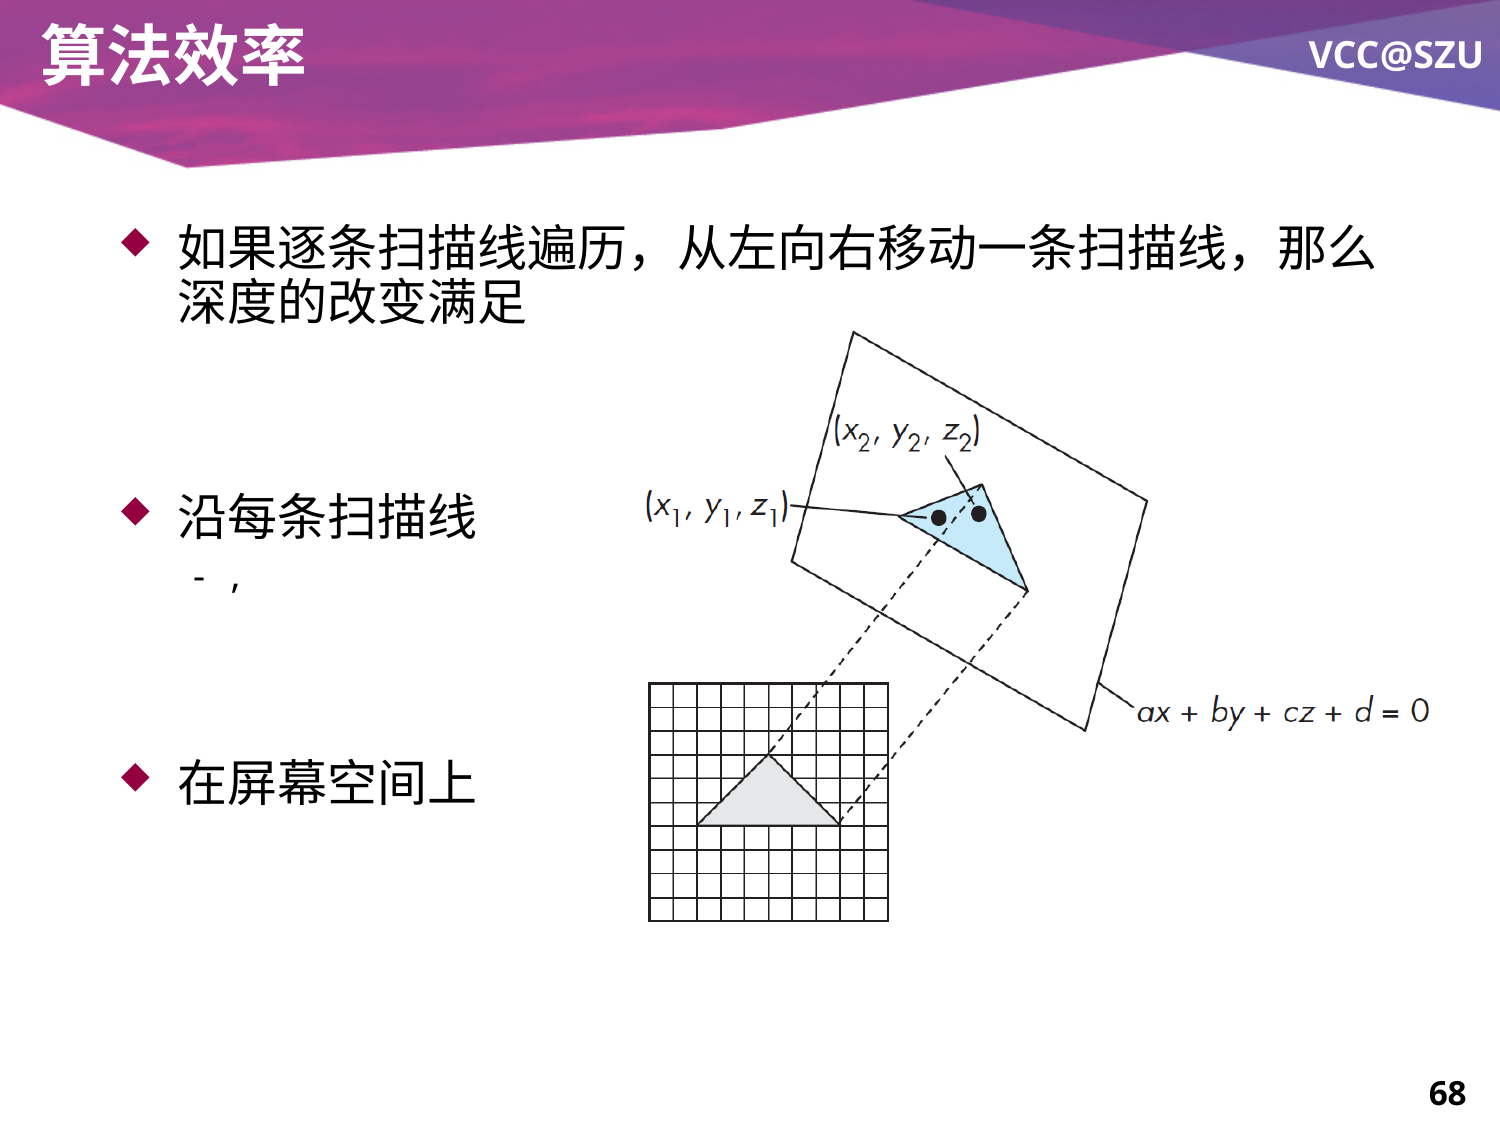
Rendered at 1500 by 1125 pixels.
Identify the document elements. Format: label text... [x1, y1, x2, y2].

picture [0, 0, 1500, 1125]
slide_number 68 [1384, 1065, 1500, 1125]
title 算法效率 [25, 15, 1320, 104]
